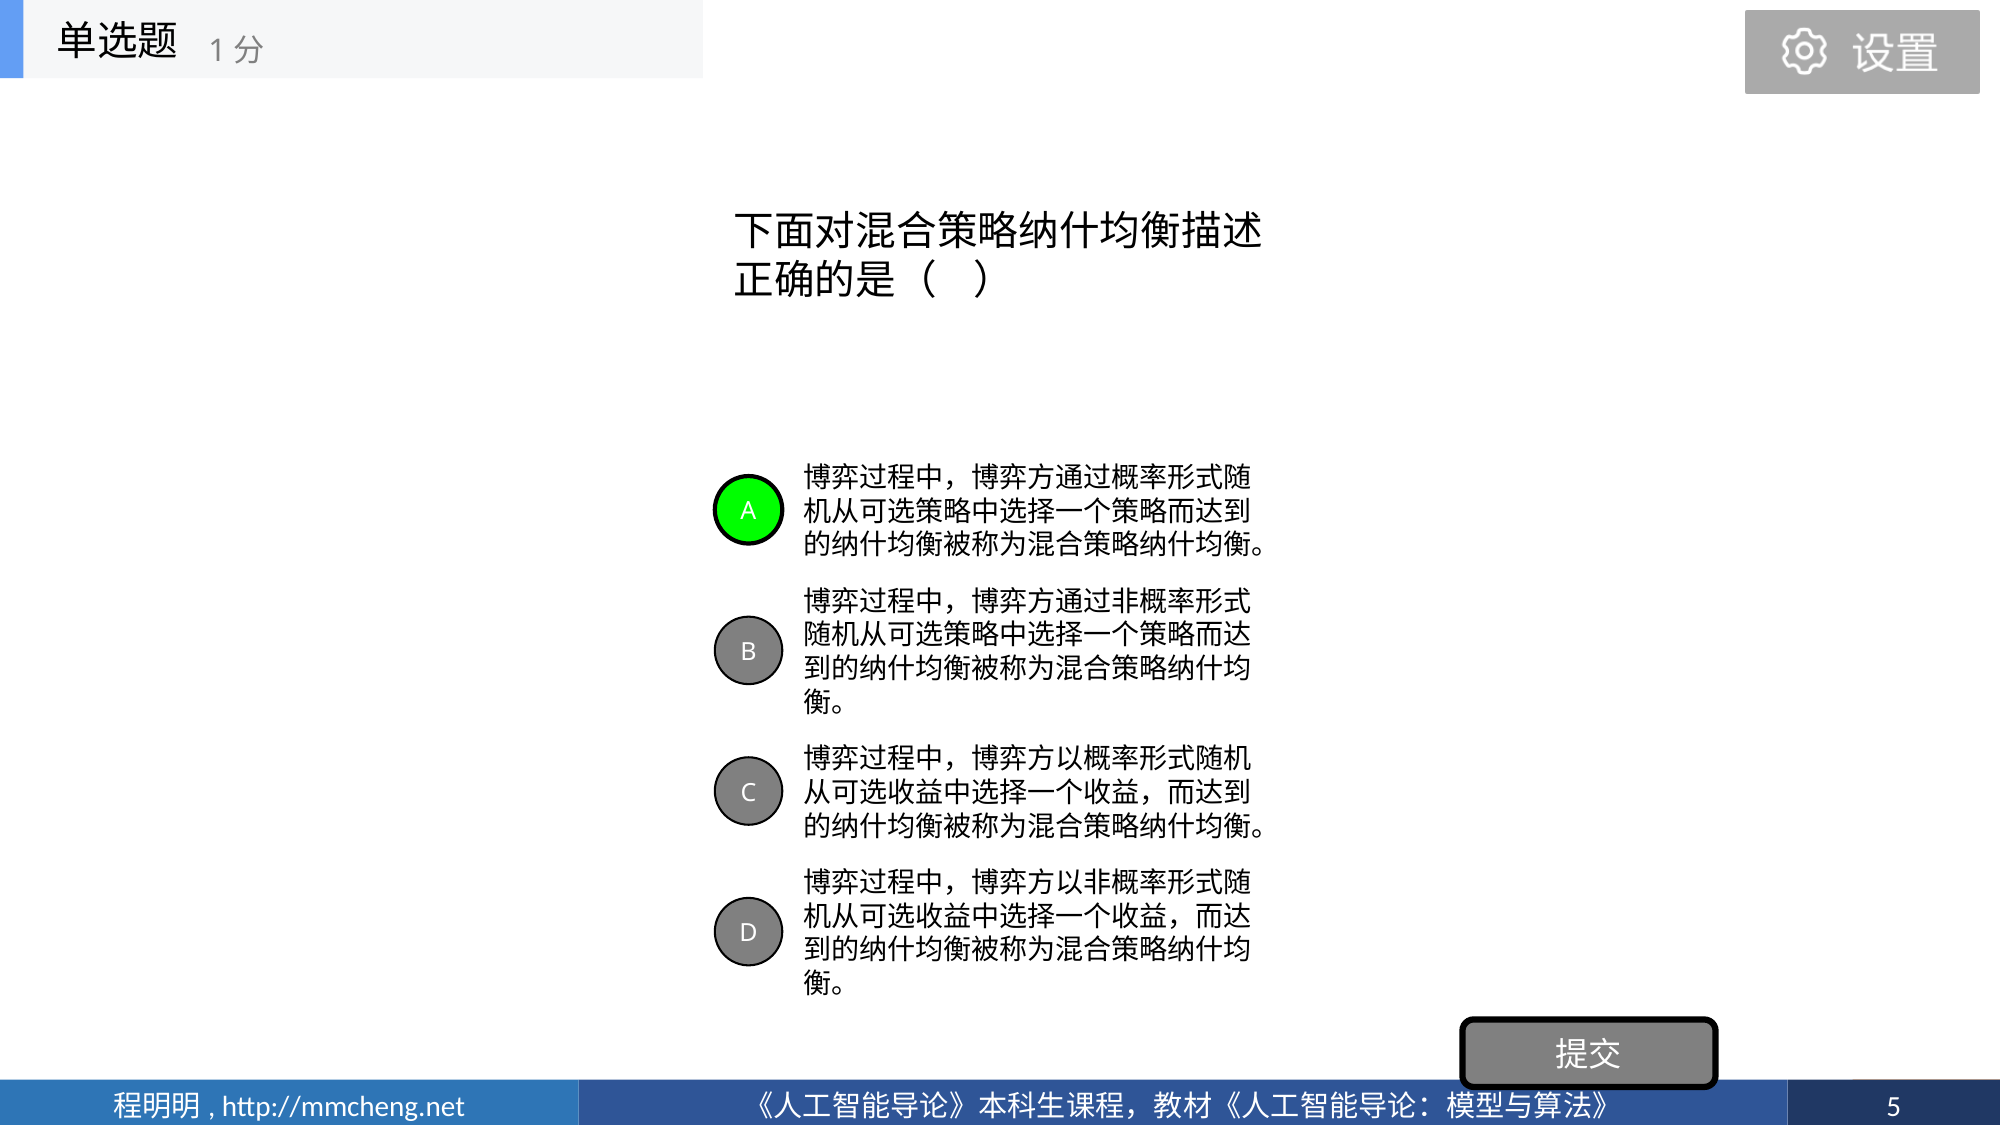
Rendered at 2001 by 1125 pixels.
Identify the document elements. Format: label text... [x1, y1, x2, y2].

text_box 下面对混合策略纳什均衡描述正确的是（ ） [718, 78, 1282, 430]
text_box 博弈过程中，博弈方以非概率形式随机从可选收益中选择一个收益，而达到的纳什均衡被称为混合策略纳什均衡。 [788, 878, 1282, 985]
text_box C [713, 756, 784, 826]
text_box D [713, 896, 784, 967]
text_box 博弈过程中，博弈方通过概率形式随机从可选策略中选择一个策略而达到的纳什均衡被称为混合策略纳什均衡。 [788, 456, 1282, 563]
picture [1745, 10, 1980, 94]
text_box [0, 0, 704, 81]
text_box 提交 [1461, 1018, 1717, 1089]
text_box B [713, 615, 784, 686]
text_box 博弈过程中，博弈方以概率形式随机从可选收益中选择一个收益，而达到的纳什均衡被称为混合策略纳什均衡。 [788, 738, 1282, 844]
text_box A [713, 475, 784, 545]
text_box 博弈过程中，博弈方通过非概率形式随机从可选策略中选择一个策略而达到的纳什均衡被称为混合策略纳什均衡。 [788, 597, 1282, 703]
